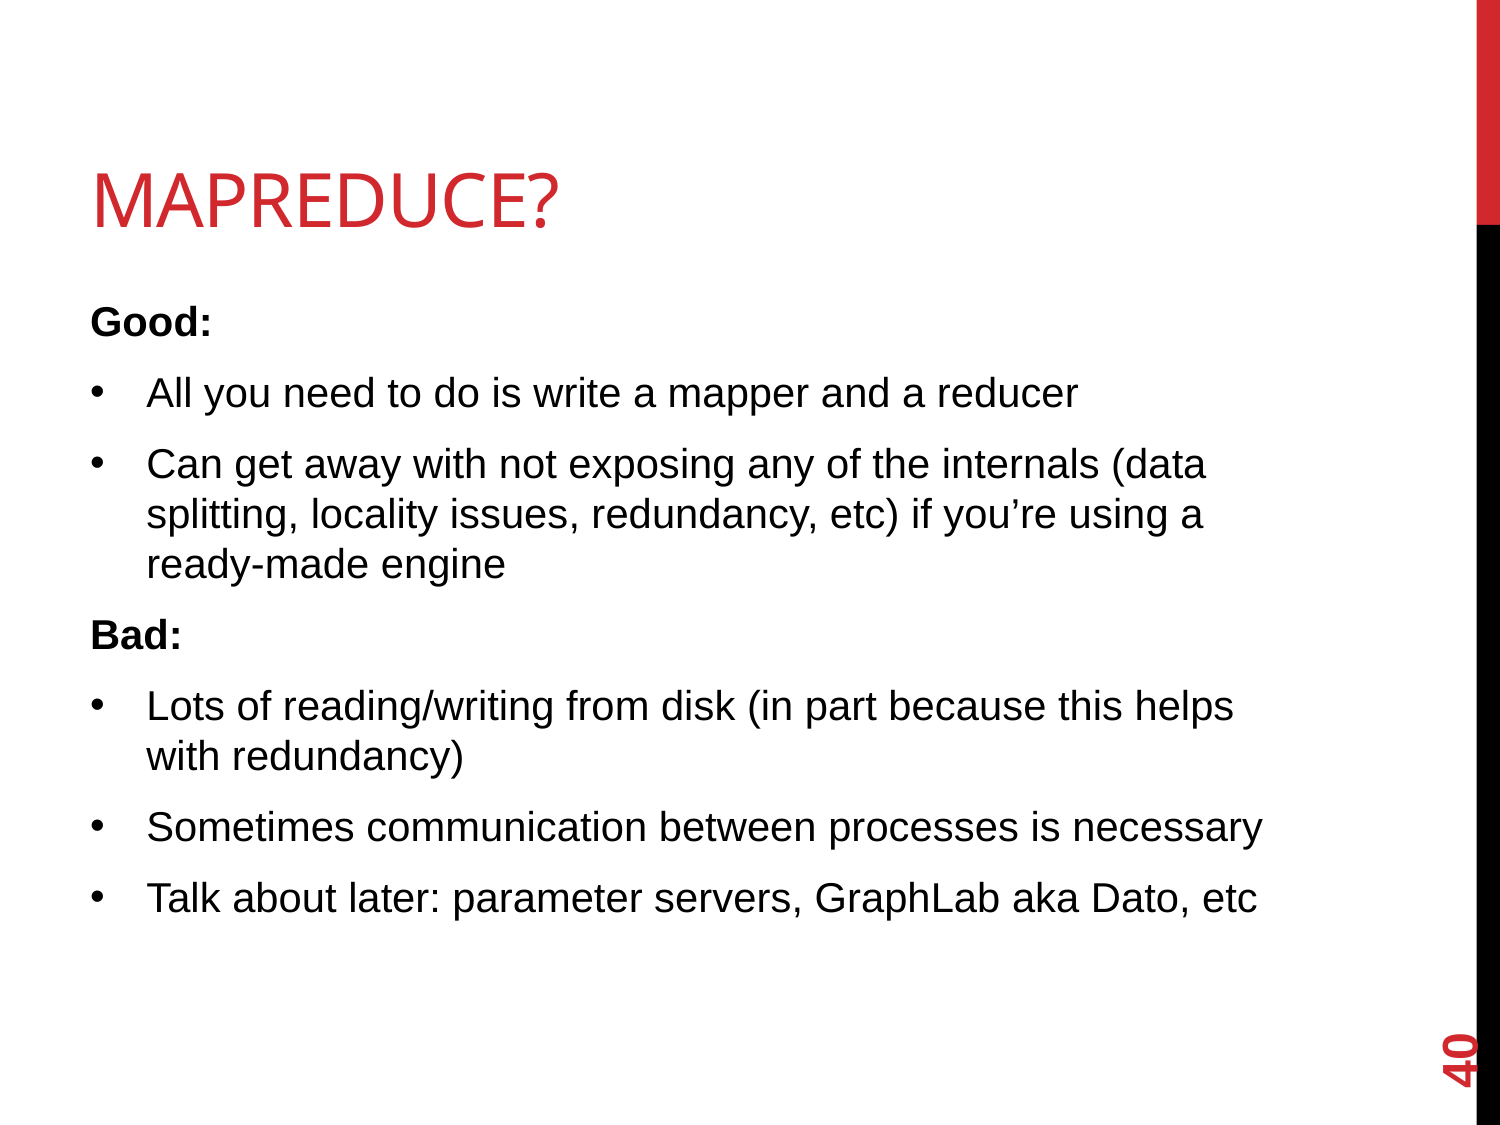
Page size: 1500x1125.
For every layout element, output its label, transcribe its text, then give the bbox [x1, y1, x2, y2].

list Good: All you need to do is write a mapper and a reducer Can get away with not exposing any of the internals (data splitting, locality issues, redundancy, etc) if you’re using a ready-made engine Bad: Lots of reading/writing from disk (in part because this helps with redundancy) Sometimes communication between processes is necessary Talk about later: parameter servers, GraphLab aka Dato, etc [75, 287, 1325, 1005]
slide_number 40 [1427, 887, 1488, 1104]
title Mapreduce? [75, 25, 1025, 250]
